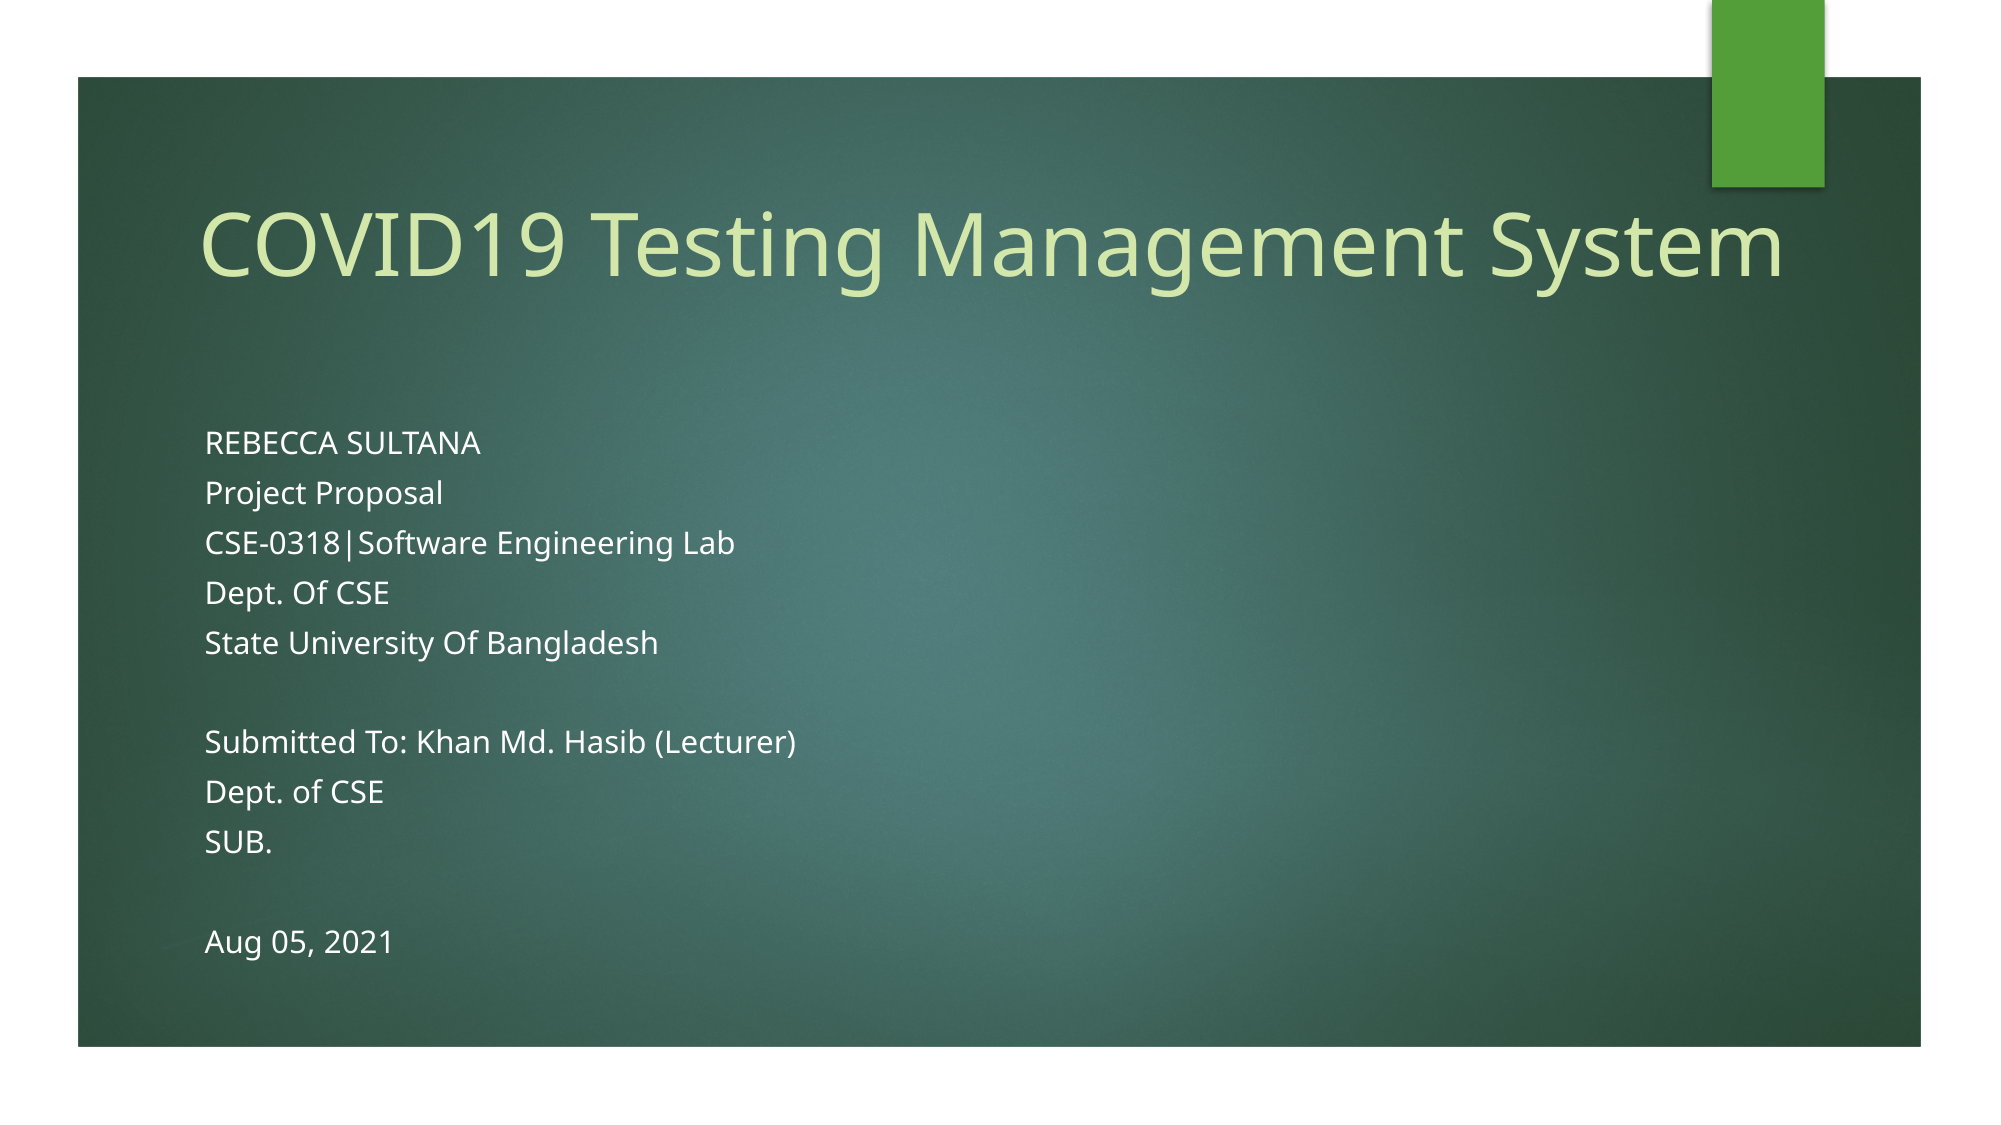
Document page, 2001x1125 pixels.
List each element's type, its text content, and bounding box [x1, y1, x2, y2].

subtitle REBECCA SULTANA Project Proposal CSE-0318|Software Engineering Lab Dept. Of CSE State University Of Bangladesh Submitted To: Khan Md. Hasib (Lecturer) Dept. of CSE SUB. Aug 05, 2021 [189, 416, 1693, 972]
title COVID19 Testing Management System [183, 175, 1817, 302]
